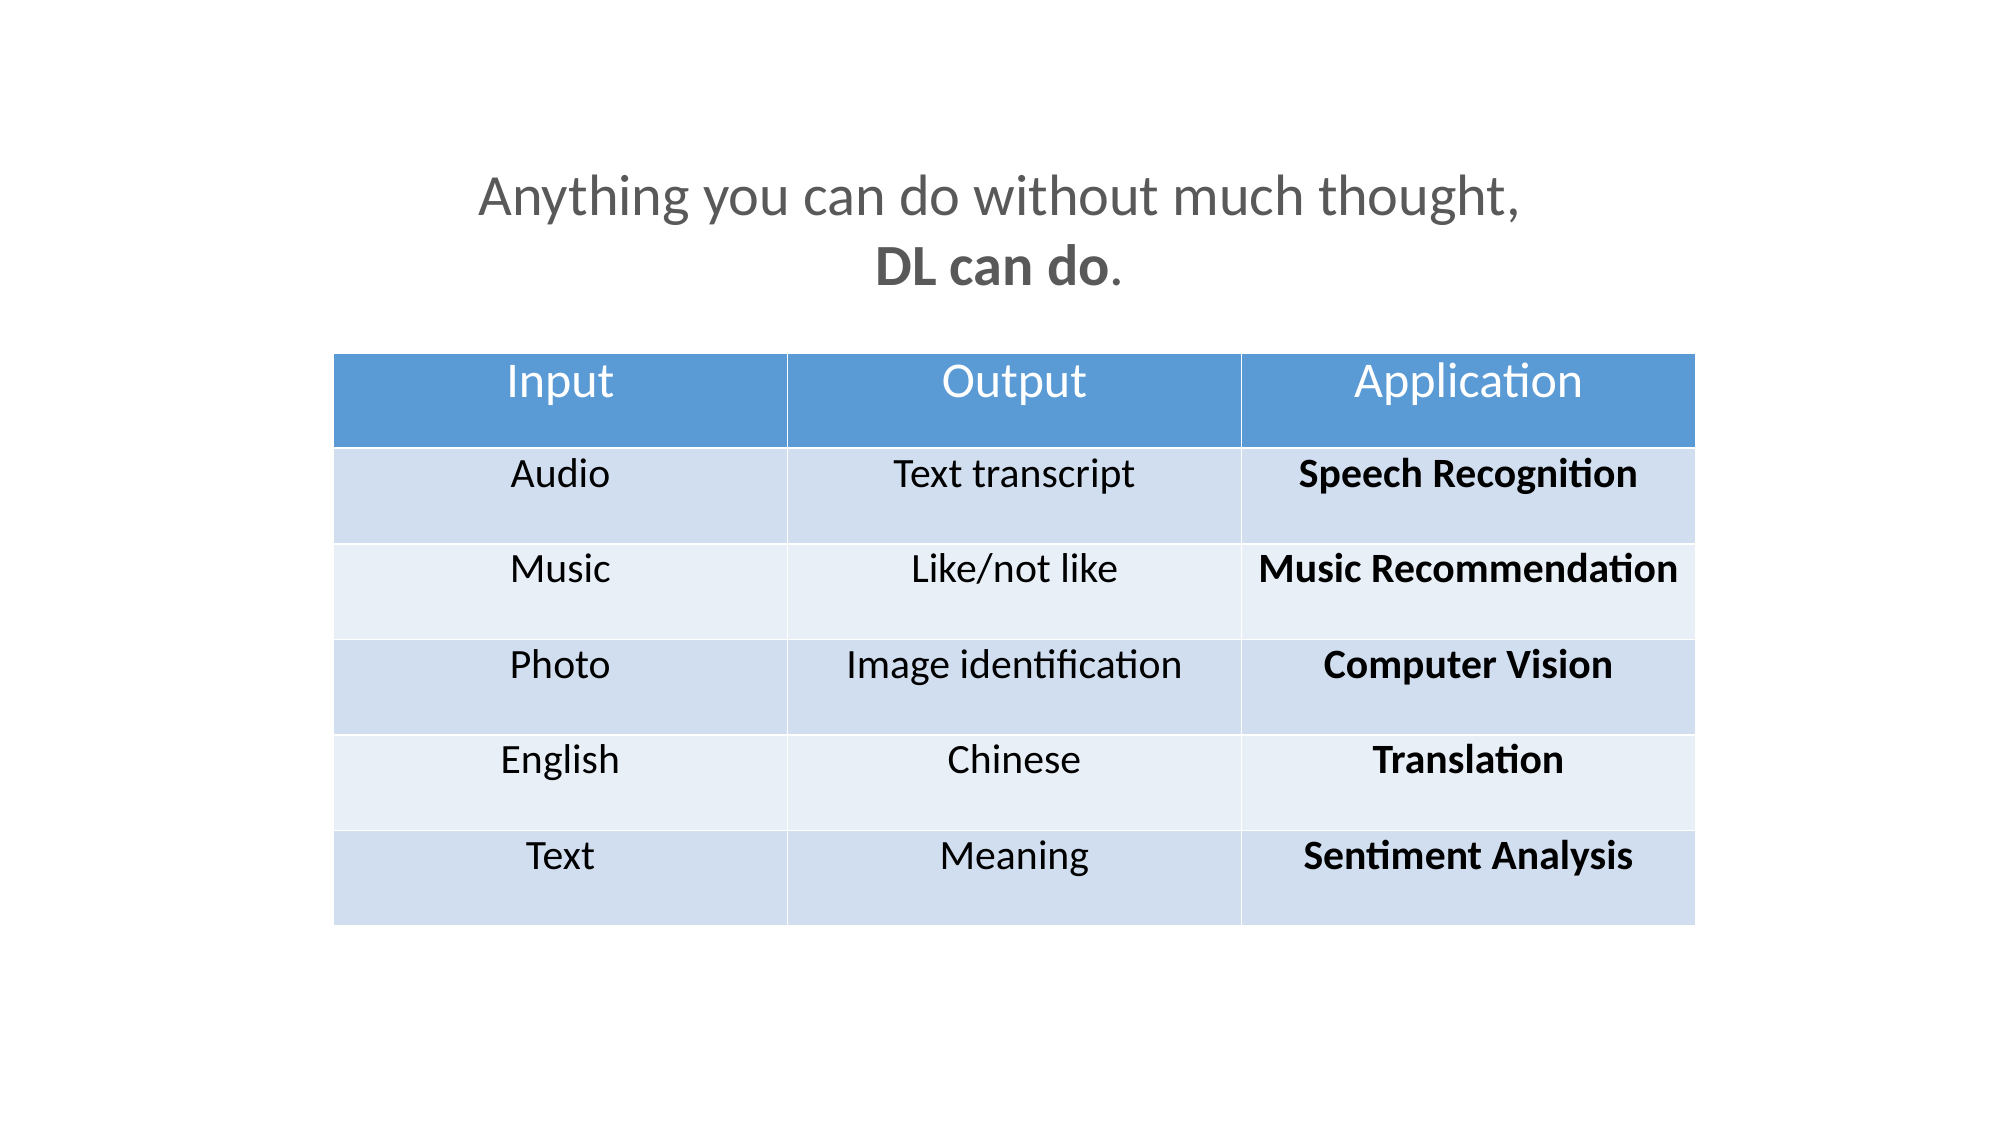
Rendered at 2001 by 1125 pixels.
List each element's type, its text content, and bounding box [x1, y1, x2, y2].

table_header Input [334, 354, 787, 447]
table_cell Text transcript [788, 449, 1241, 543]
table_cell Music [334, 545, 787, 639]
table_cell English [334, 736, 787, 830]
table_cell Like/not like [788, 545, 1241, 639]
table_cell Text [334, 831, 787, 925]
table_cell Chinese [788, 736, 1241, 830]
table_header Output [788, 354, 1241, 447]
text_box Anything you can do without much thought, DL can do. [463, 150, 1537, 305]
table_header Application [1242, 354, 1695, 447]
table_cell Photo [334, 640, 787, 734]
table_cell Music Recommendation [1242, 545, 1695, 639]
table_cell Image identification [788, 640, 1241, 734]
table_cell Sentiment Analysis [1242, 831, 1695, 925]
table_cell Translation [1242, 736, 1695, 830]
table_cell Speech Recognition [1242, 449, 1695, 543]
table_cell Meaning [788, 831, 1241, 925]
table_cell Computer Vision [1242, 640, 1695, 734]
table_cell Audio [334, 449, 787, 543]
